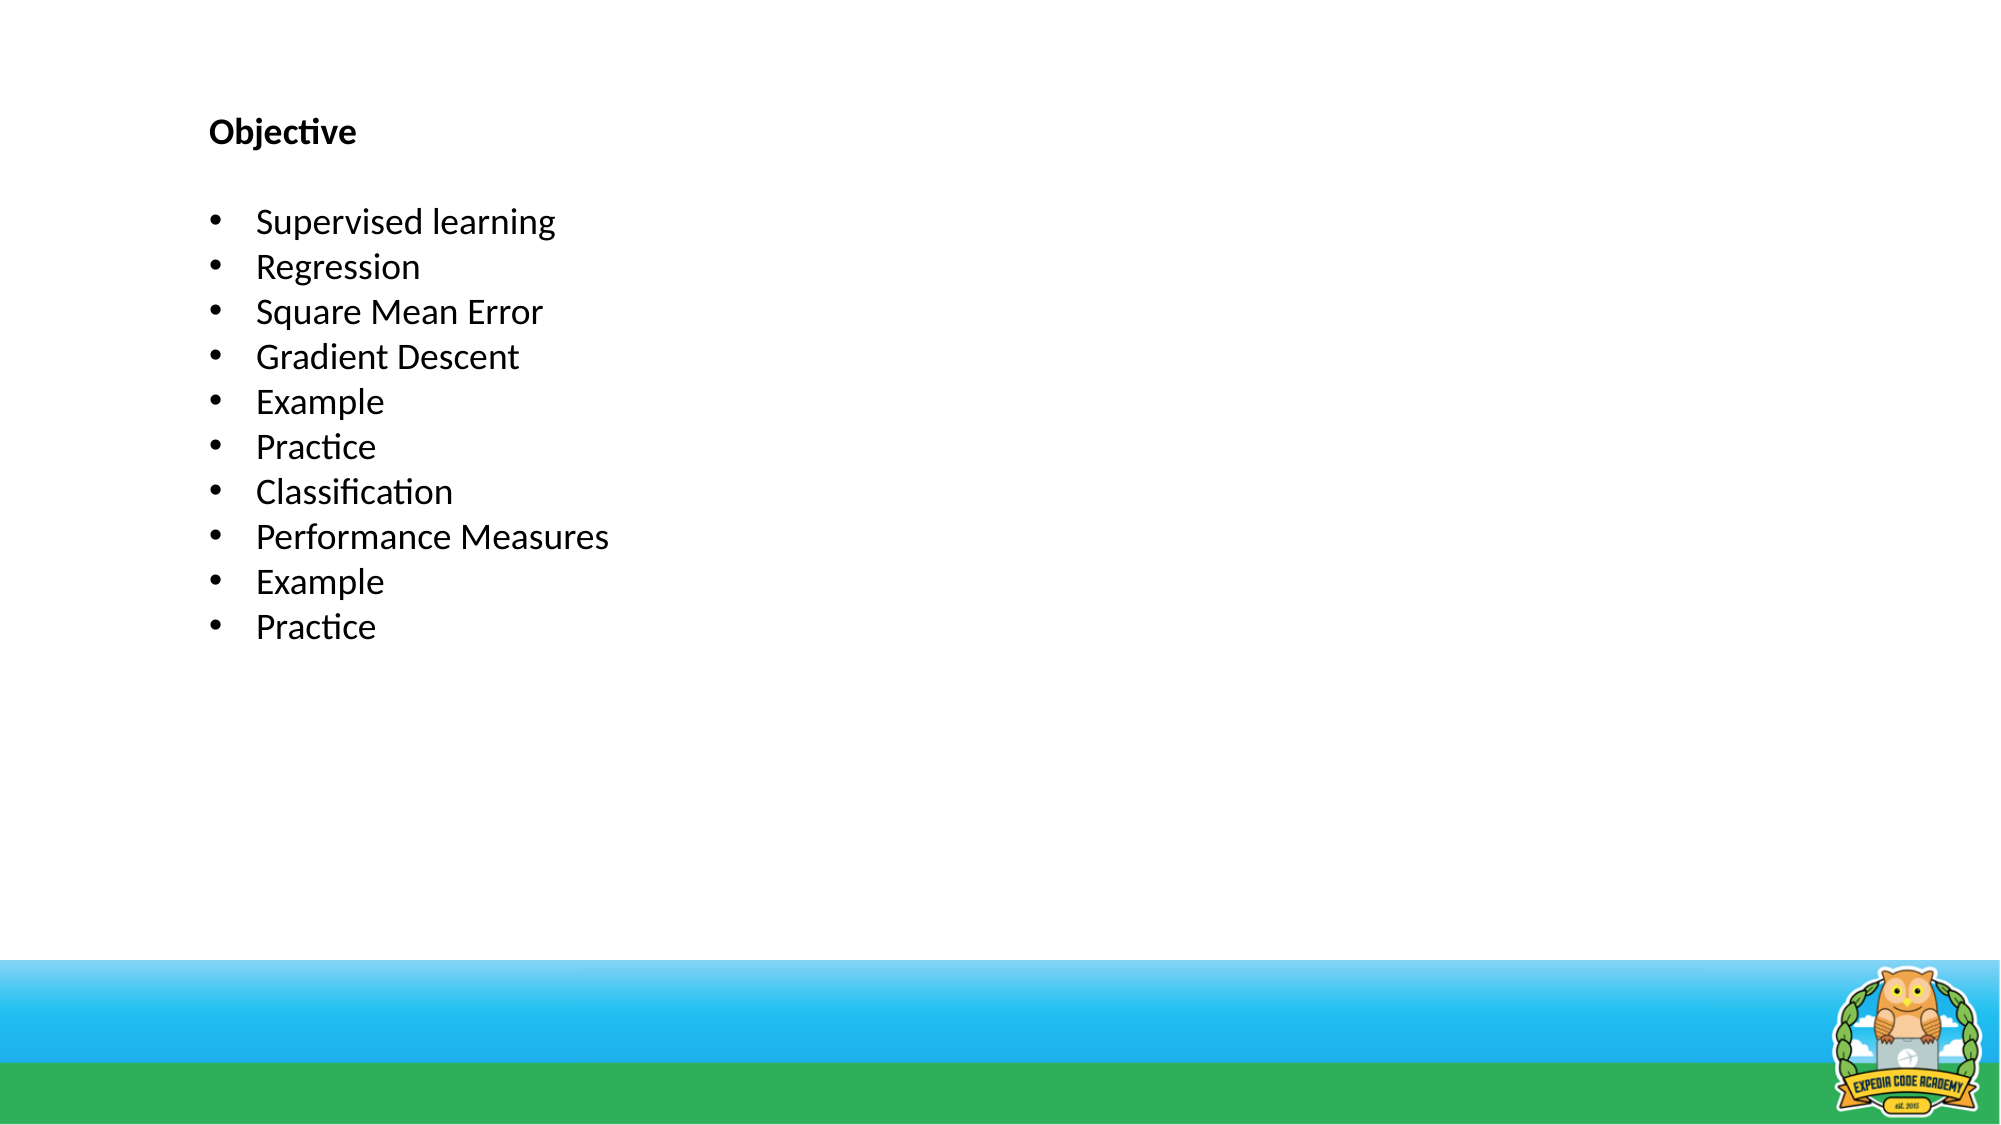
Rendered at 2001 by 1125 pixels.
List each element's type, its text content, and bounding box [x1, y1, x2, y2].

picture [0, 960, 2000, 1125]
text_box Objective Supervised learning Regression Square Mean Error Gradient Descent Example Practice Classification Performance Measures Example Practice [194, 99, 1645, 655]
